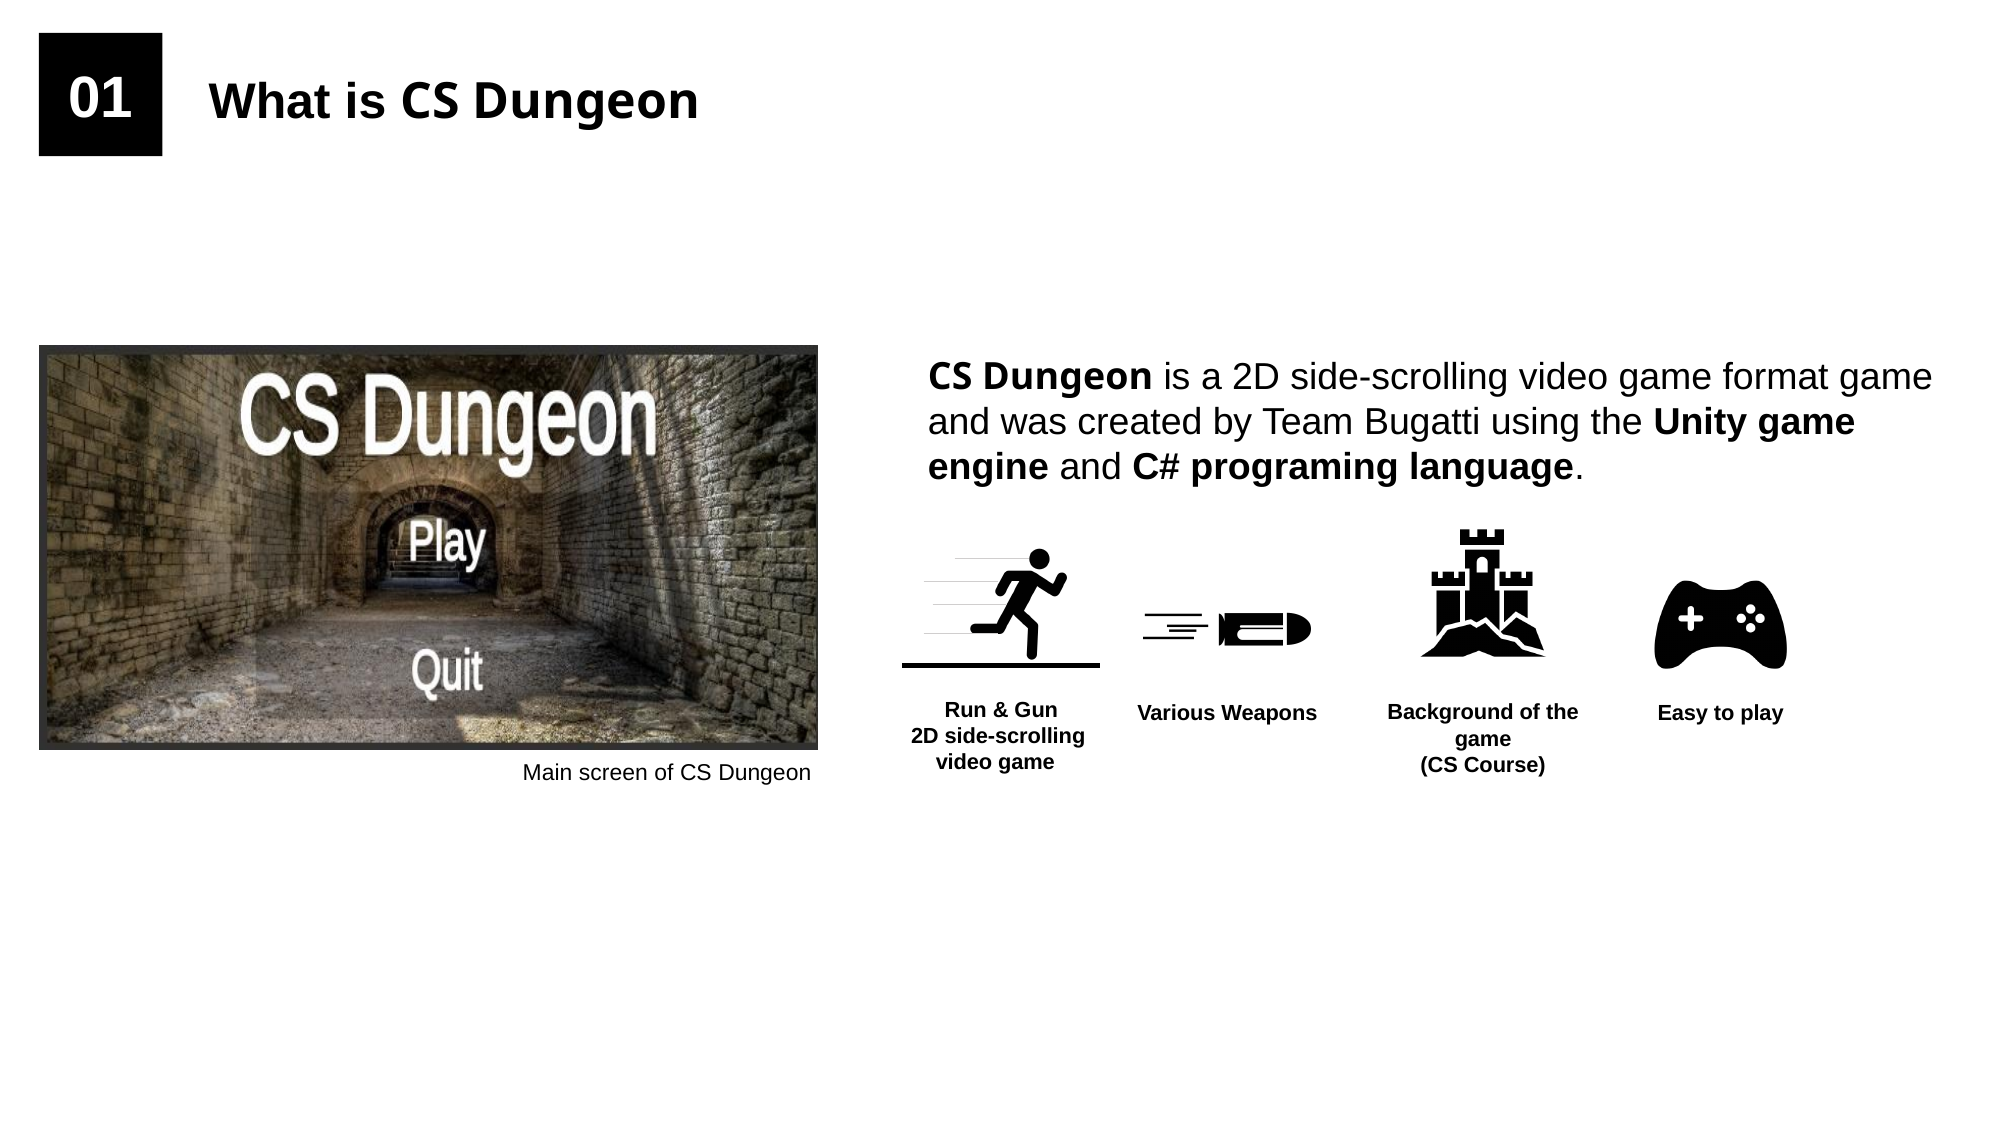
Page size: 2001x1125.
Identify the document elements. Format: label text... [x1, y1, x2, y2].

text_box [38, 32, 163, 157]
picture [1408, 518, 1559, 669]
text_box Background of the game (CS Course) [1355, 690, 1611, 784]
text_box Run & Gun 2D side-scrolling video game [870, 687, 1127, 808]
picture [1143, 545, 1311, 713]
text_box Main screen of CS Dungeon [507, 750, 878, 793]
text_box 01 [48, 51, 154, 137]
picture [38, 345, 818, 750]
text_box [902, 542, 1100, 666]
text_box CS Dungeon is a 2D side-scrolling video game format game and was created by Team Bugatti using the Unity game engine and C# programing language. [913, 344, 1956, 495]
text_box What is CS Dungeon [193, 61, 972, 137]
text_box Various Weapons [1099, 691, 1355, 733]
picture [1645, 549, 1796, 700]
text_box Easy to play [1592, 691, 1849, 733]
